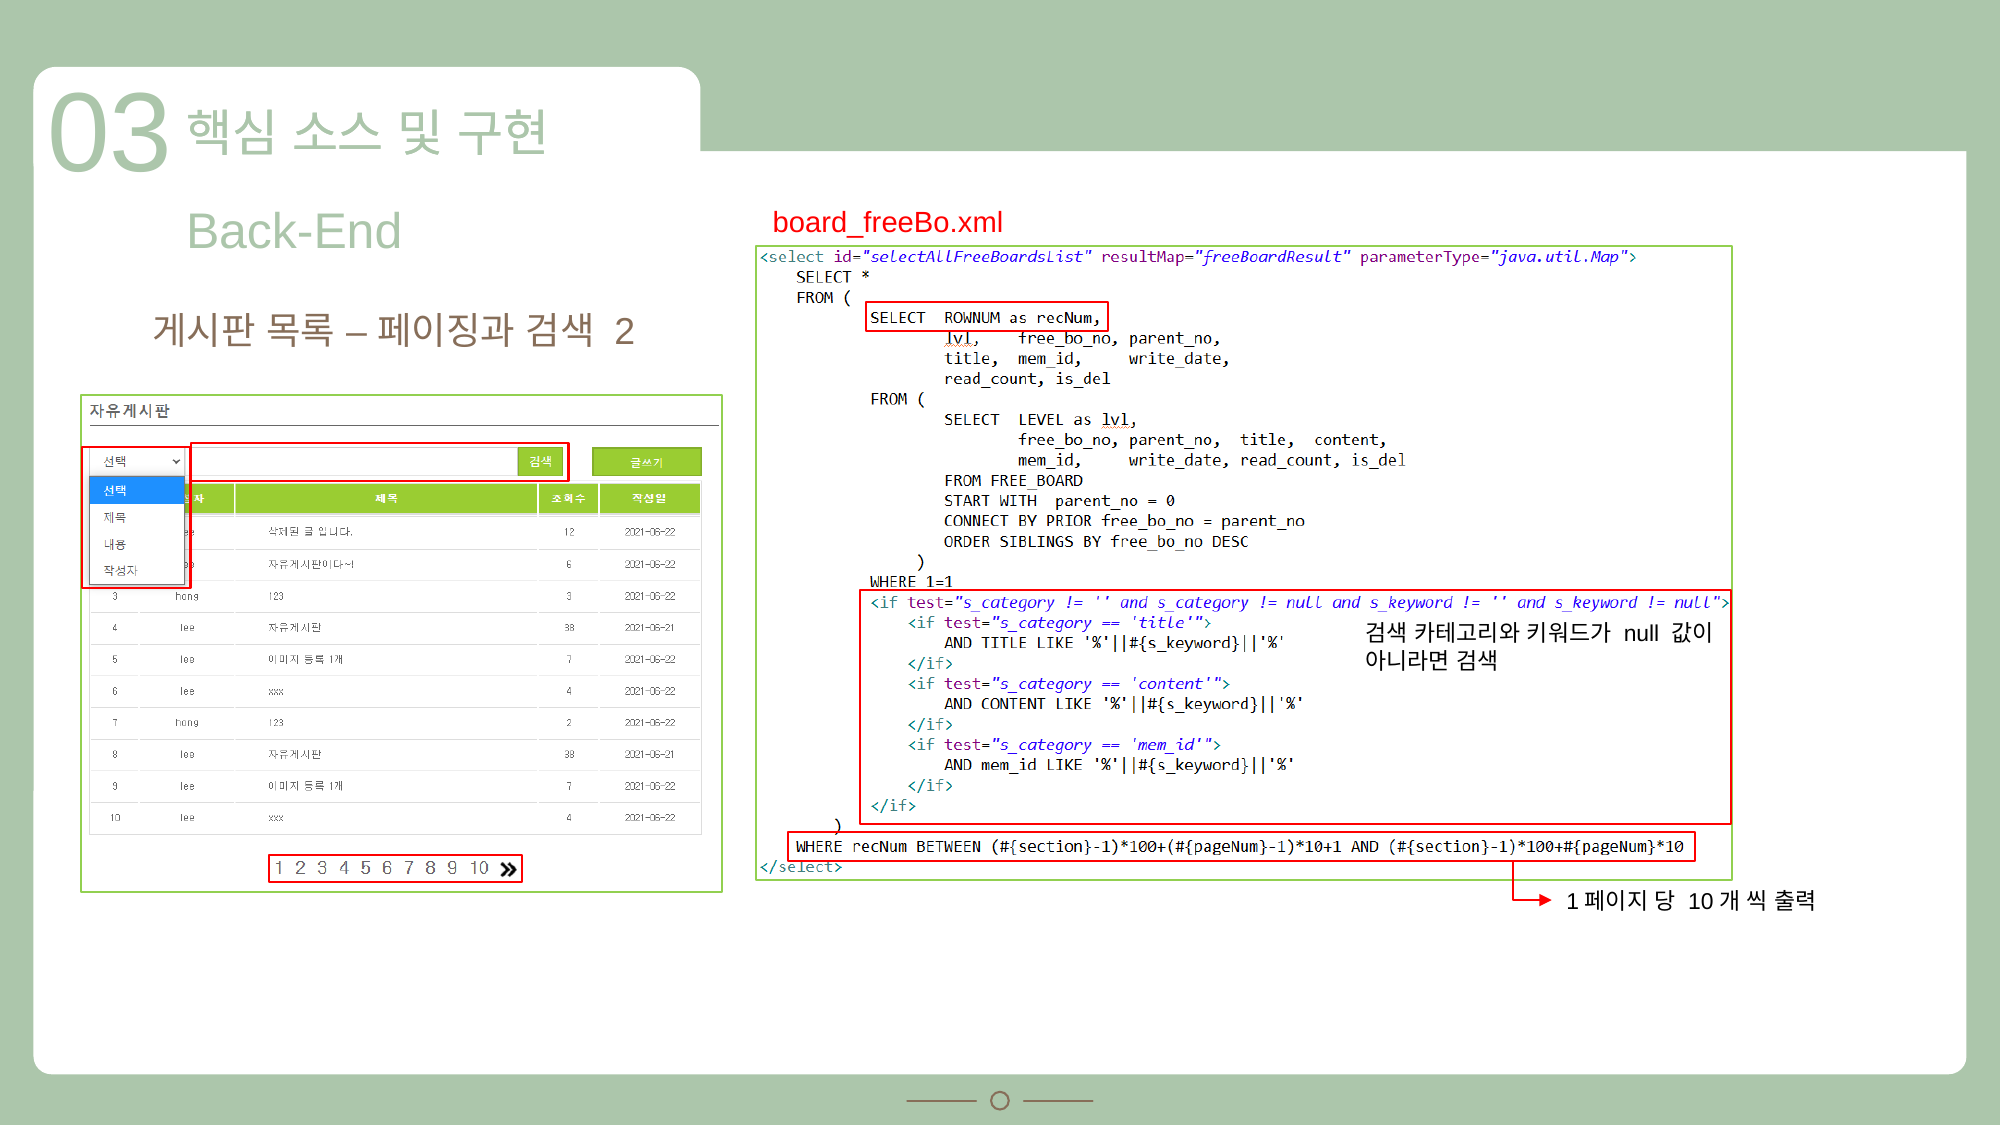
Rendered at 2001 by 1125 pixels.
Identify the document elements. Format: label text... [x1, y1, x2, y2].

picture [81, 395, 721, 892]
text_box 03 [32, 51, 191, 202]
text_box 게시판 목록 – 페이징과 검색 2 [137, 299, 752, 360]
text_box 핵심 소스 및 구현 Back-End [171, 93, 675, 266]
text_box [907, 1091, 1093, 1110]
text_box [1512, 861, 1552, 901]
text_box board_freeBo.xml [757, 196, 1019, 245]
picture [757, 246, 1732, 880]
text_box 1페이지 당 10개 씩 출력 [1551, 878, 1839, 922]
